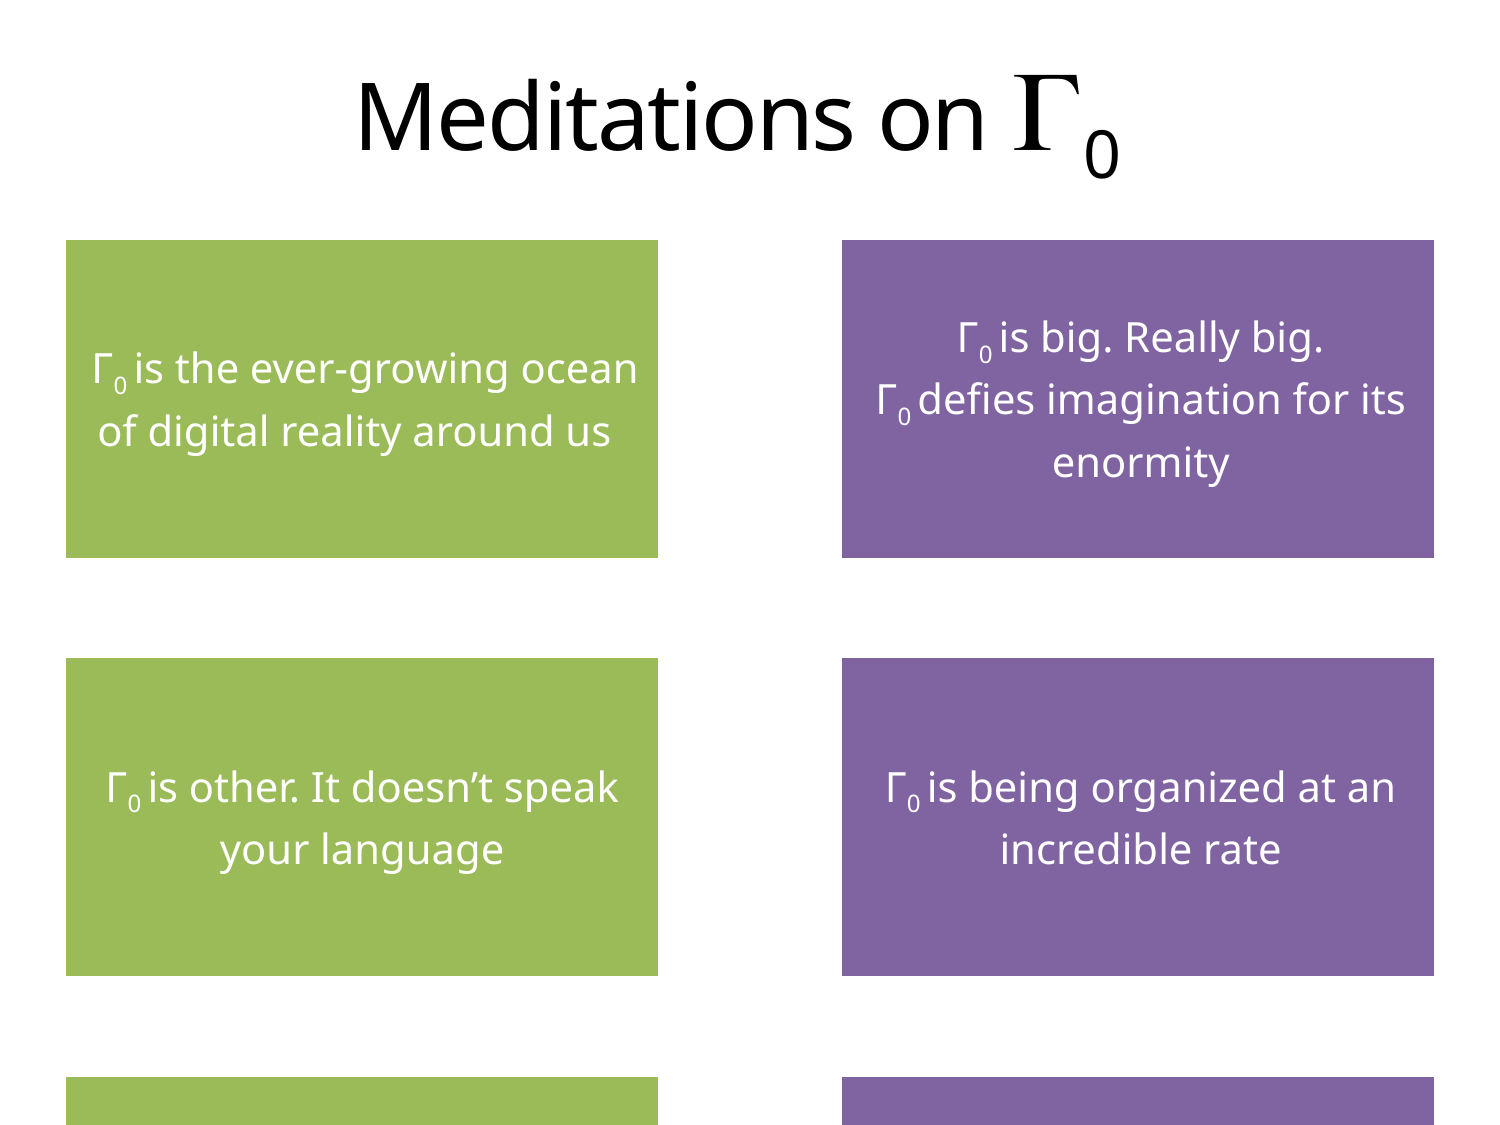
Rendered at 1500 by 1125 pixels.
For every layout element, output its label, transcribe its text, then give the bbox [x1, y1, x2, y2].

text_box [63, 237, 1437, 1071]
title Meditations on 0 [63, 37, 1436, 163]
